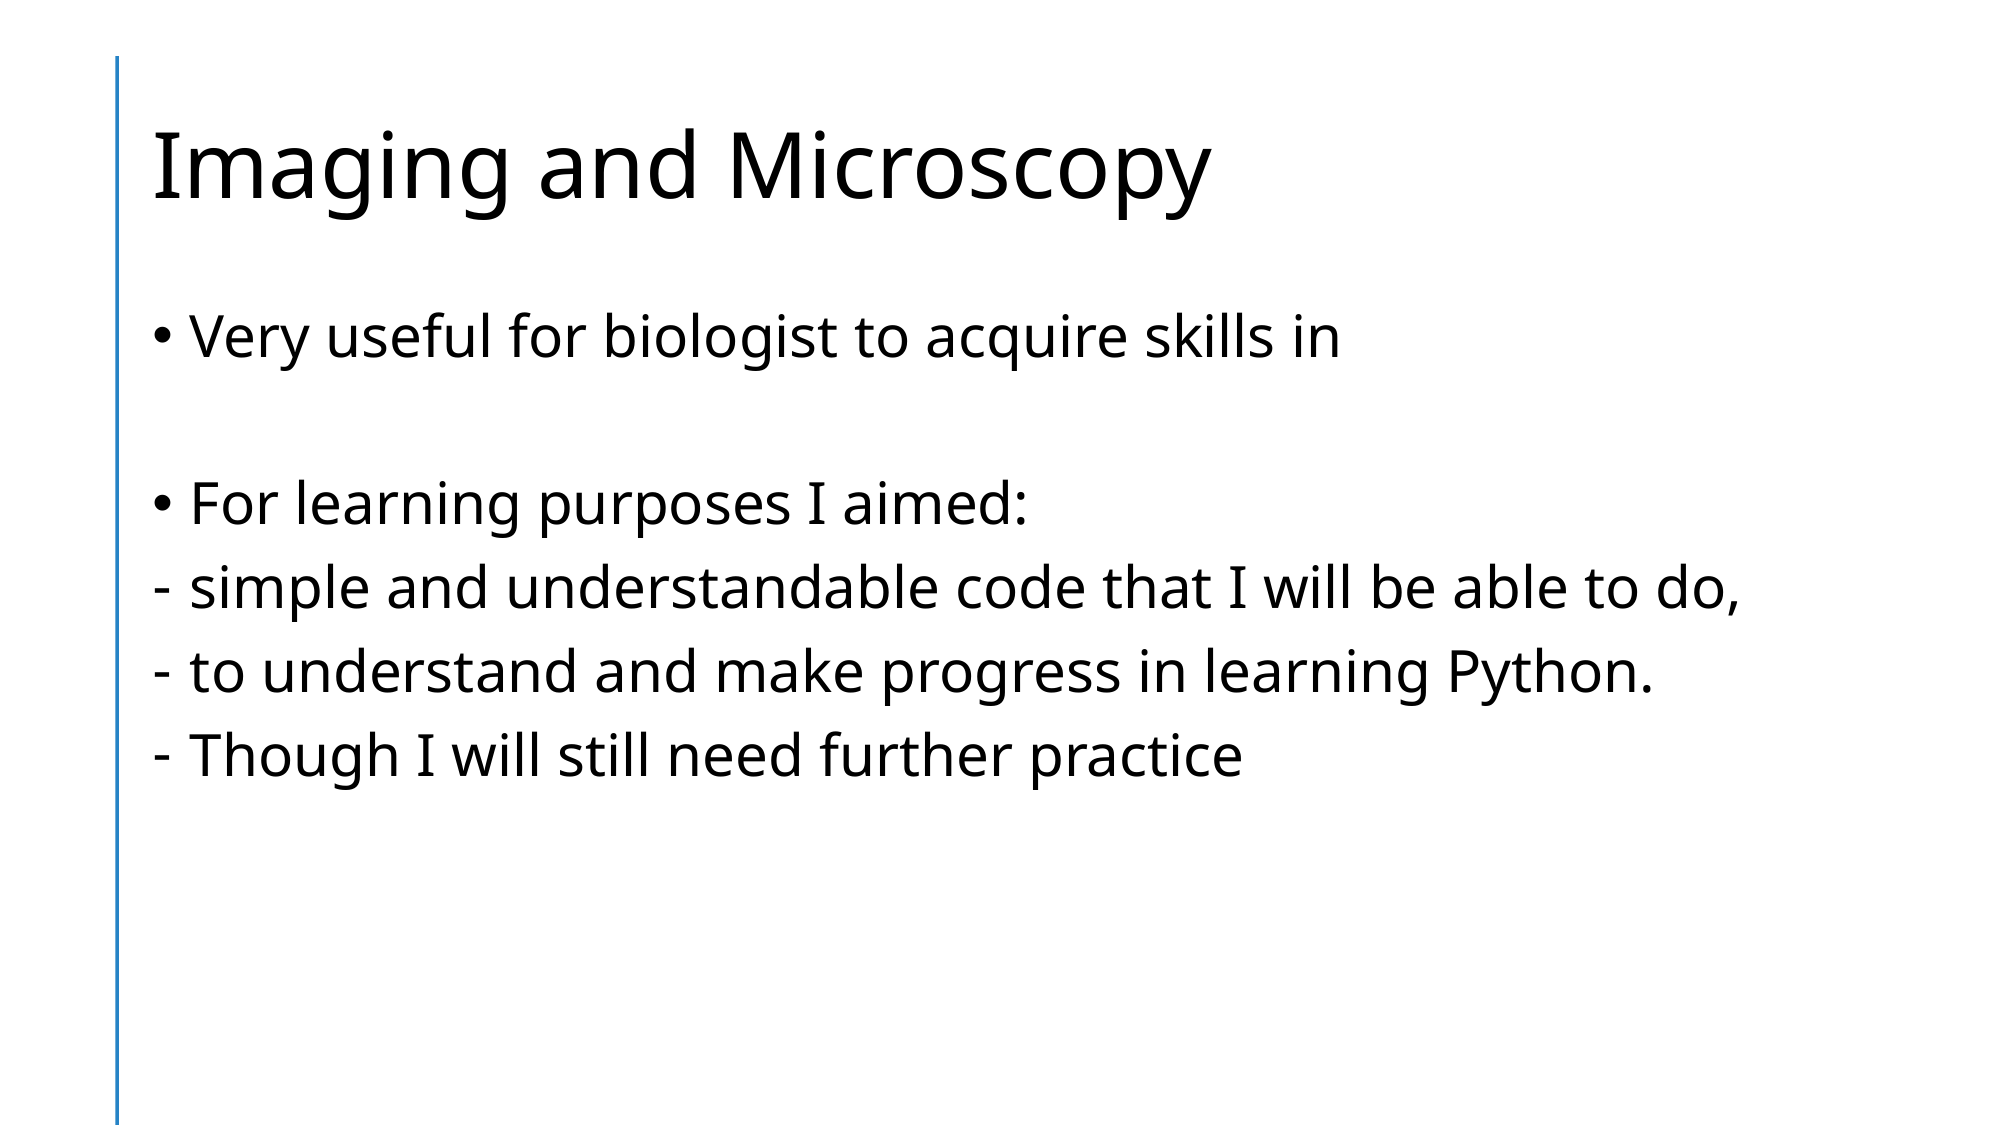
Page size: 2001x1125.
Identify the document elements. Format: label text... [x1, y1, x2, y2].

list Very useful for biologist to acquire skills in For learning purposes I aimed: simple and understandable code that I will be able to do, to understand and make progress in learning Python. Though I will still need further practice [137, 299, 1863, 1014]
title Imaging and Microscopy [137, 59, 1863, 278]
